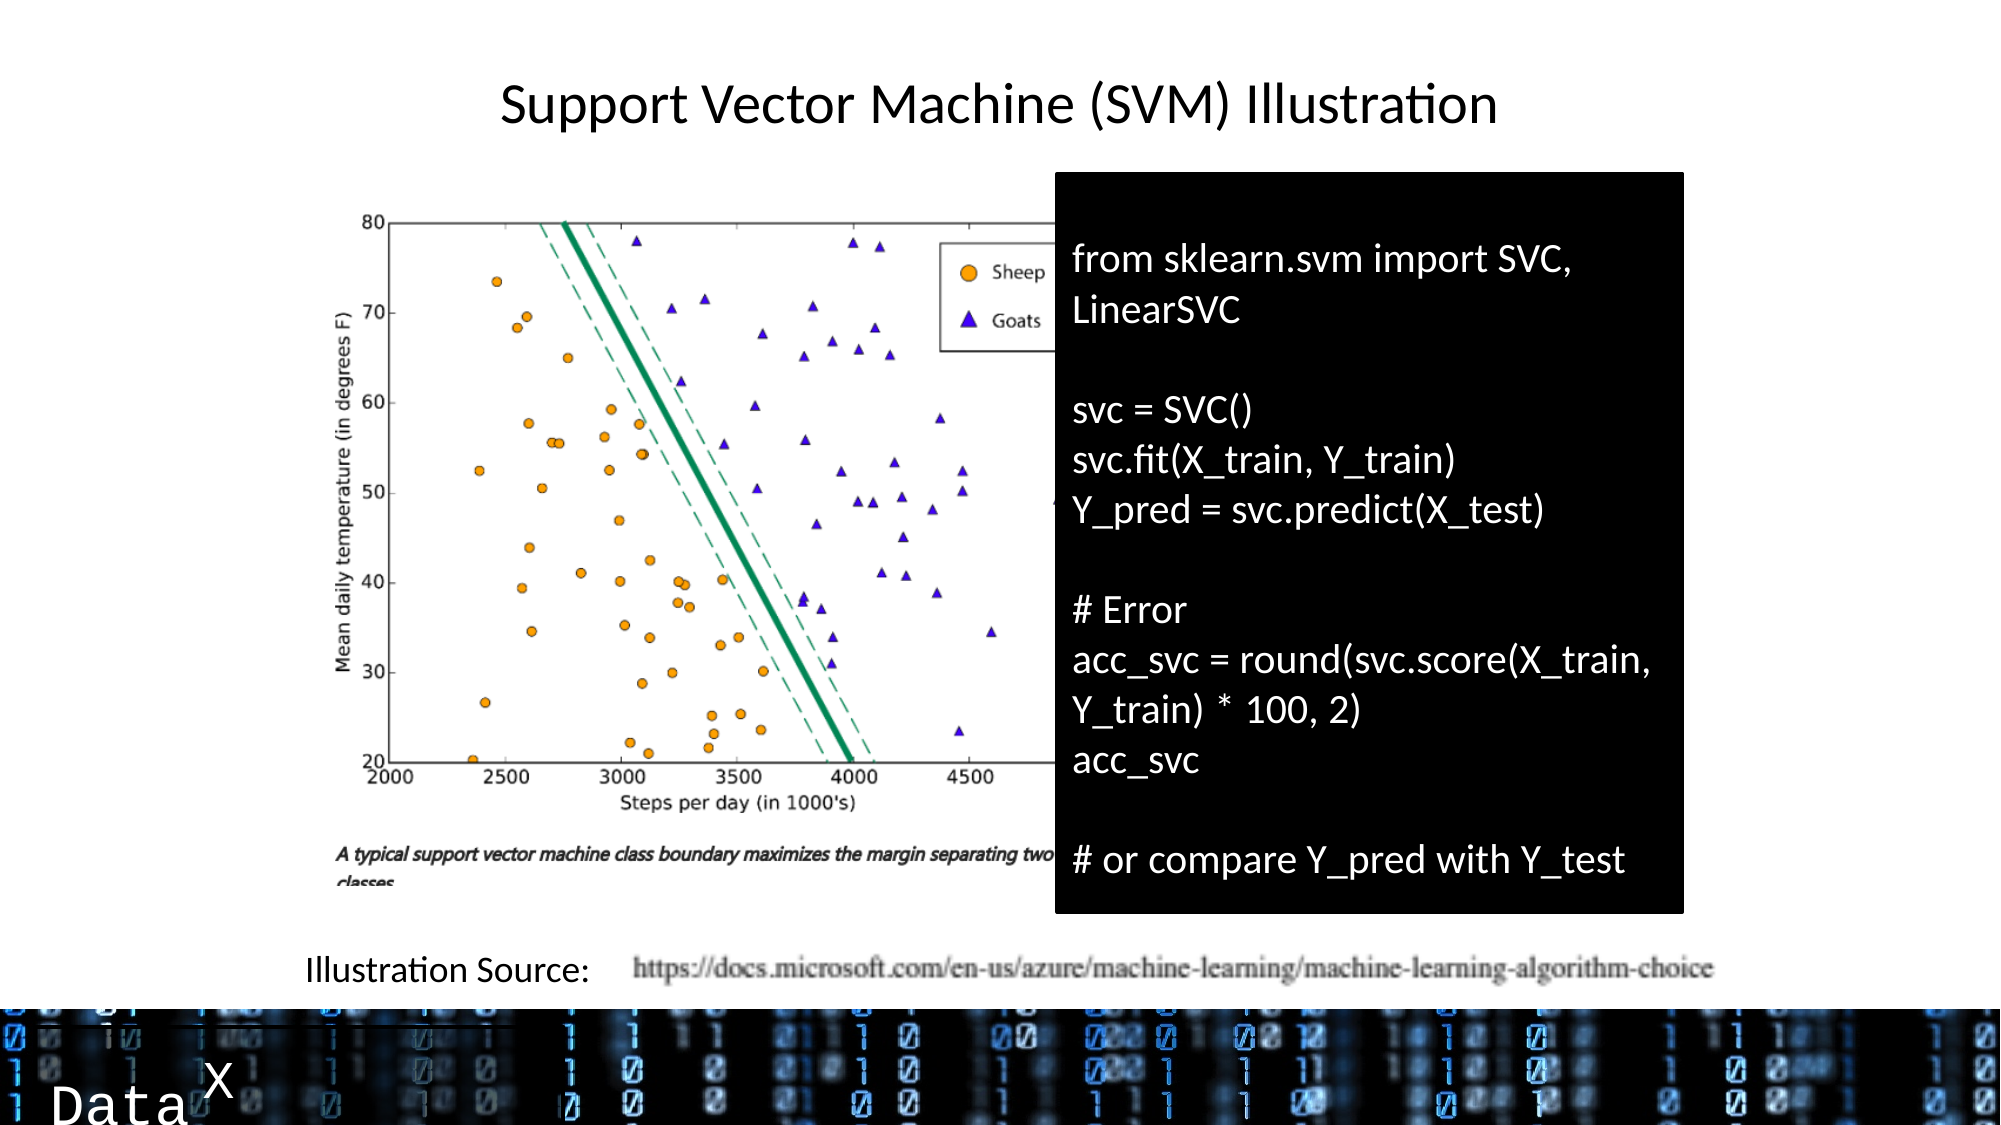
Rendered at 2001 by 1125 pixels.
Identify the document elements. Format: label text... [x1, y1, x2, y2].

picture [172, 1120, 180, 1125]
text_box Illustration Source: [290, 937, 606, 998]
text_box from sklearn.svm import SVC, LinearSVC svc = SVC() svc.fit(X_train, Y_train) Y_pred = svc.predict(X_test) # Error acc_svc = round(svc.score(X_train, Y_train) * 100, 2) acc_svc # or compare Y_pred with Y_test [1055, 172, 1684, 914]
picture [102, 1120, 110, 1125]
picture [0, 1009, 2000, 1125]
picture [163, 1110, 177, 1122]
picture [37, 1029, 561, 1125]
picture [608, 937, 1746, 1007]
picture [287, 205, 1124, 886]
picture [59, 1091, 76, 1121]
title Support Vector Machine (SVM) Illustration [99, 45, 1900, 155]
picture [93, 1110, 107, 1122]
